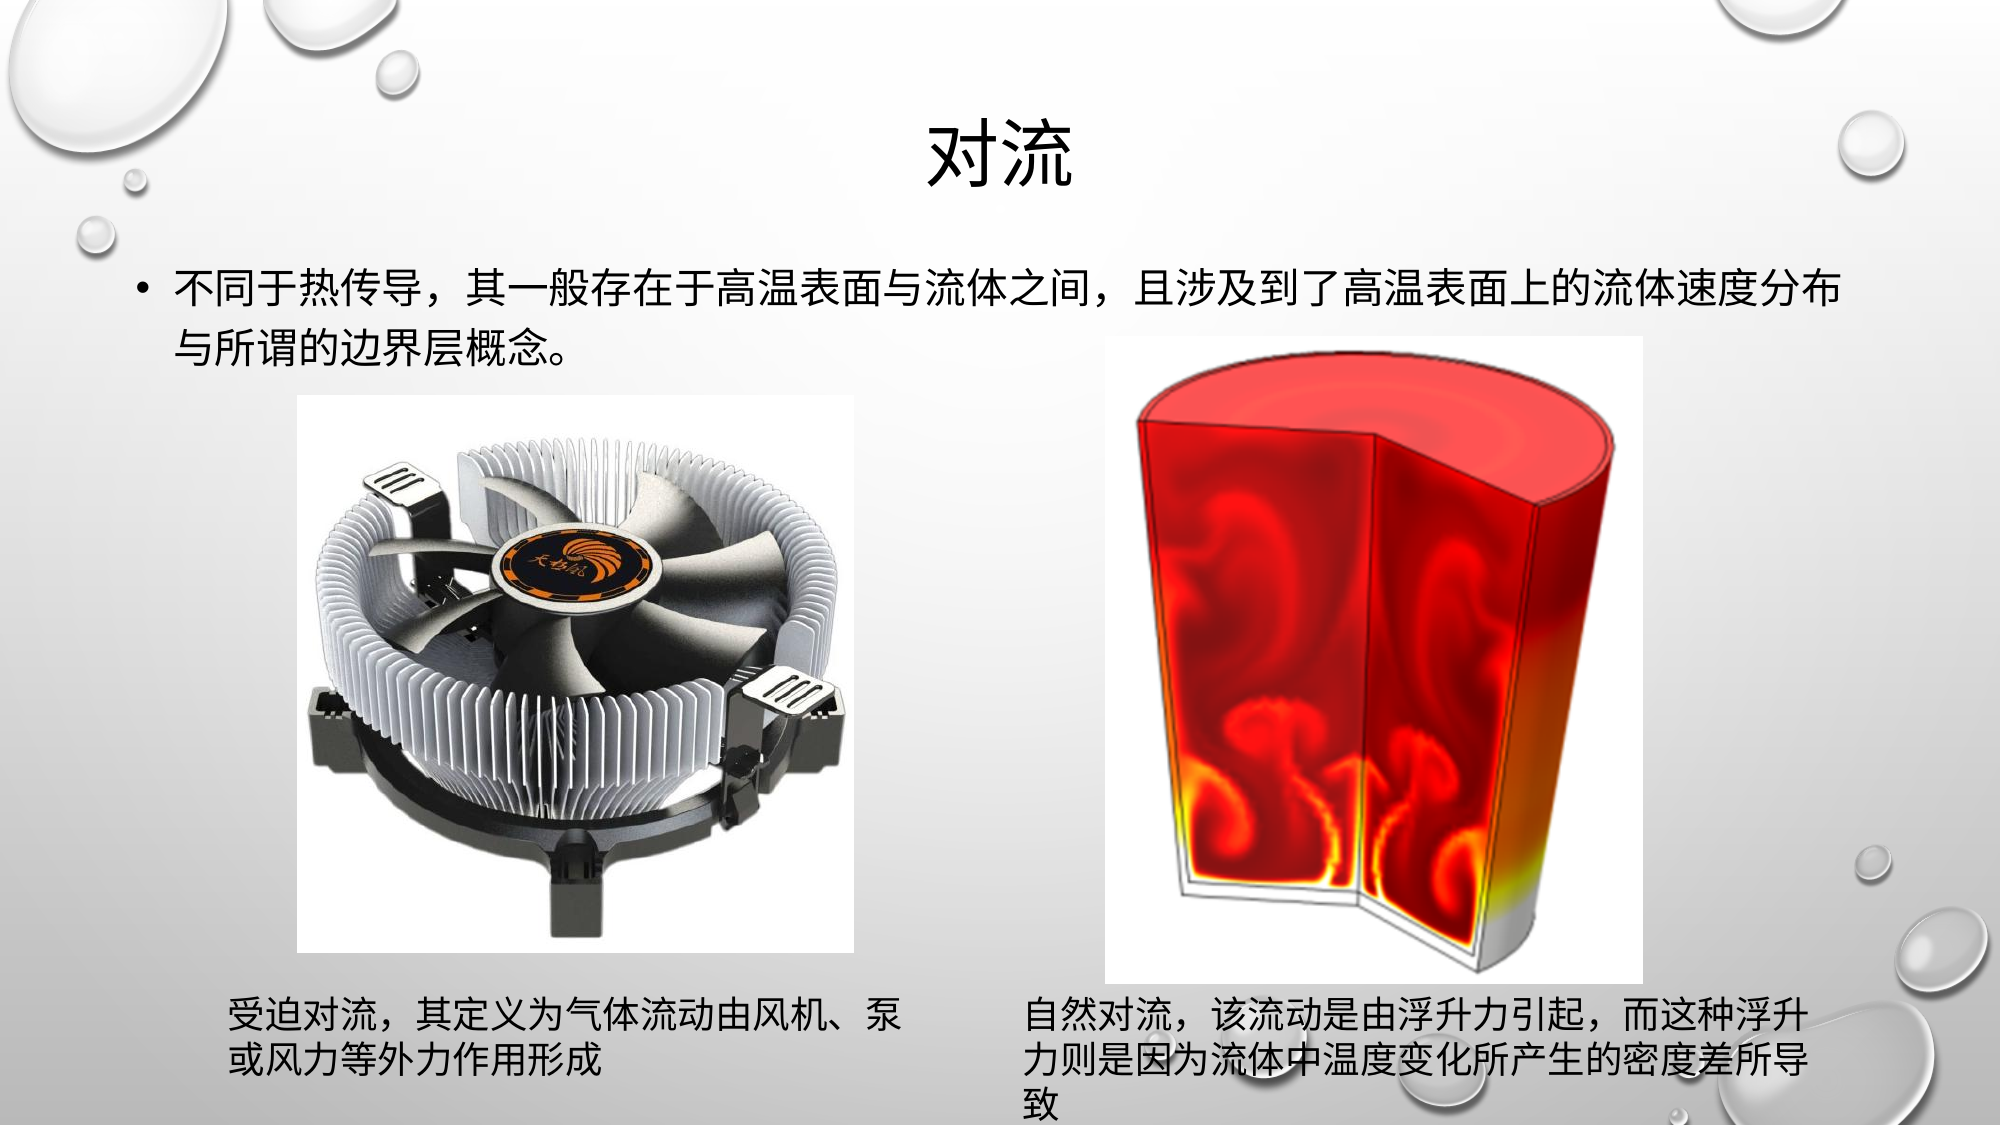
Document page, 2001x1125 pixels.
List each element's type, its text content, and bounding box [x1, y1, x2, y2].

picture [297, 395, 854, 953]
list 不同于热传导，其一般存在于高温表面与流体之间，且涉及到了高温表面上的流体速度分布与所谓的边界层概念。 [120, 244, 1896, 1076]
picture [0, 0, 2000, 1125]
text_box 自然对流，该流动是由浮升力引起，而这种浮升力则是因为流体中温度变化所产生的密度差所导致 [1007, 983, 1858, 1125]
picture [1105, 336, 1644, 984]
text_box 受迫对流，其定义为气体流动由风机、泵或风力等外力作用形成 [213, 983, 938, 1088]
title 对流 [149, 101, 1851, 214]
